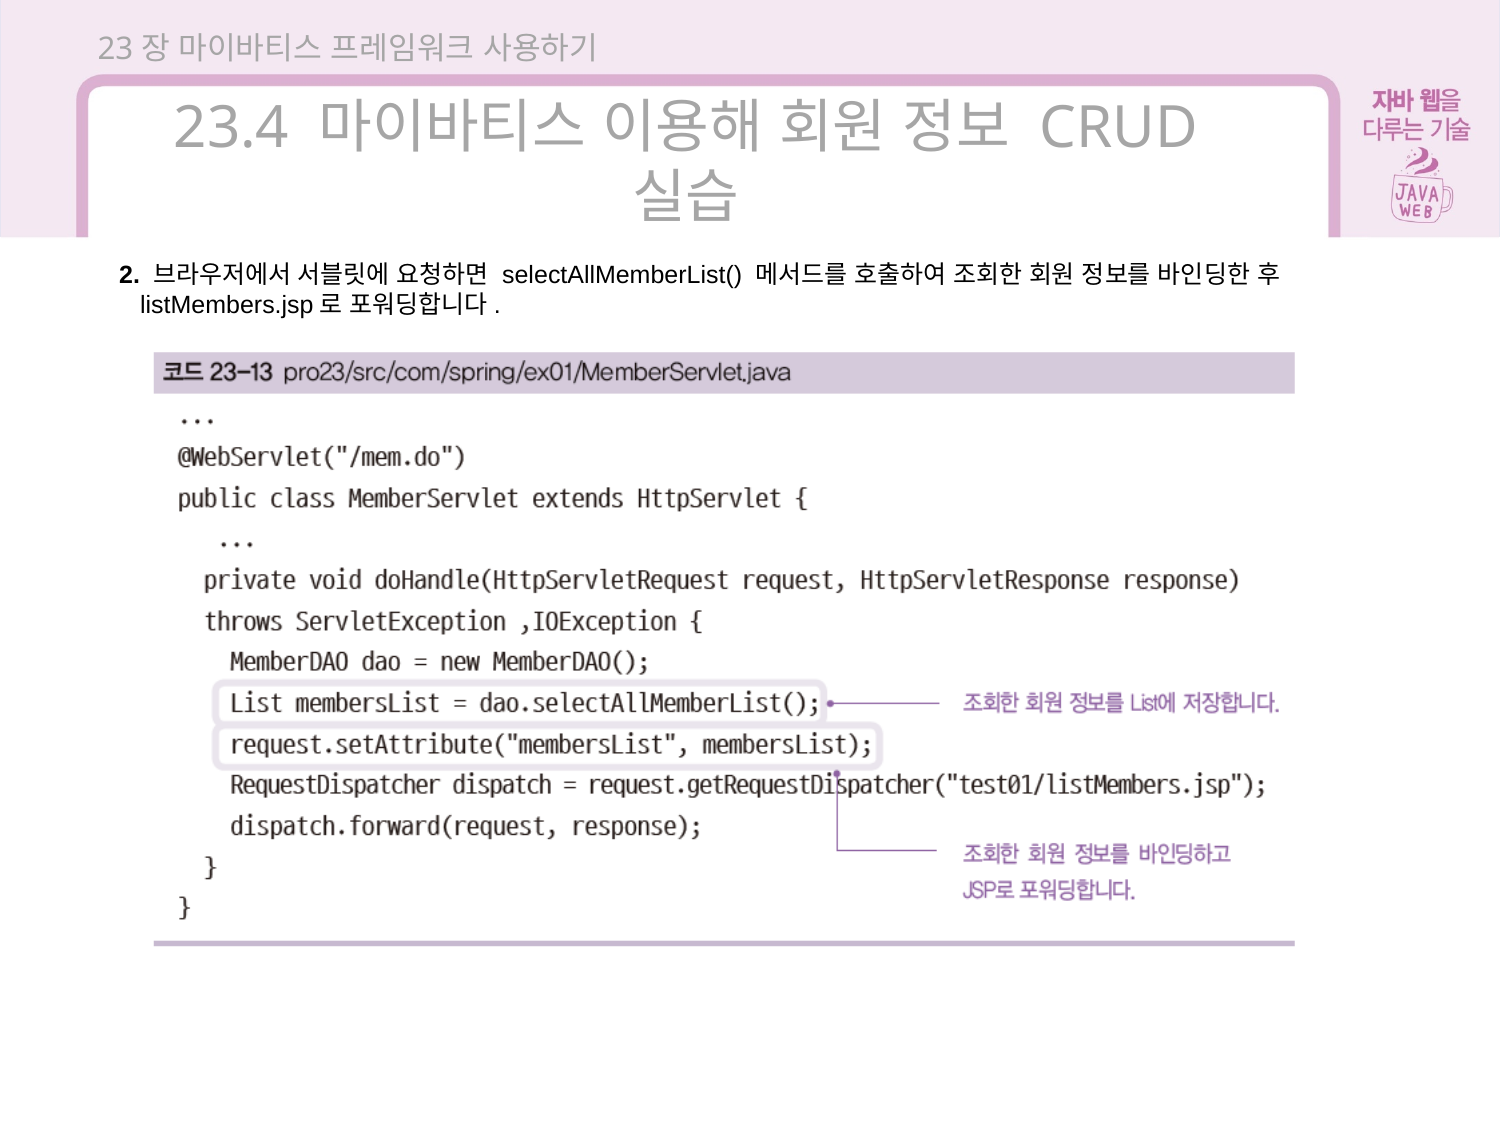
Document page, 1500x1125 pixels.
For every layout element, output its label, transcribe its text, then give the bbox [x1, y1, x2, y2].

picture [0, 0, 1500, 1125]
text_box 2. 브라우저에서 서블릿에 요청하면 selectAllMemberList() 메서드를 호출하여 조회한 회원 정보를 바인딩한 후 listMembers.jsp로 포워딩합니다. [104, 251, 1391, 326]
text_box 23.4 마이바티스 이용해 회원 정보 CRUD 실습 [104, 82, 1268, 237]
text_box 23장 마이바티스 프레임워크 사용하기 [82, 0, 1133, 74]
